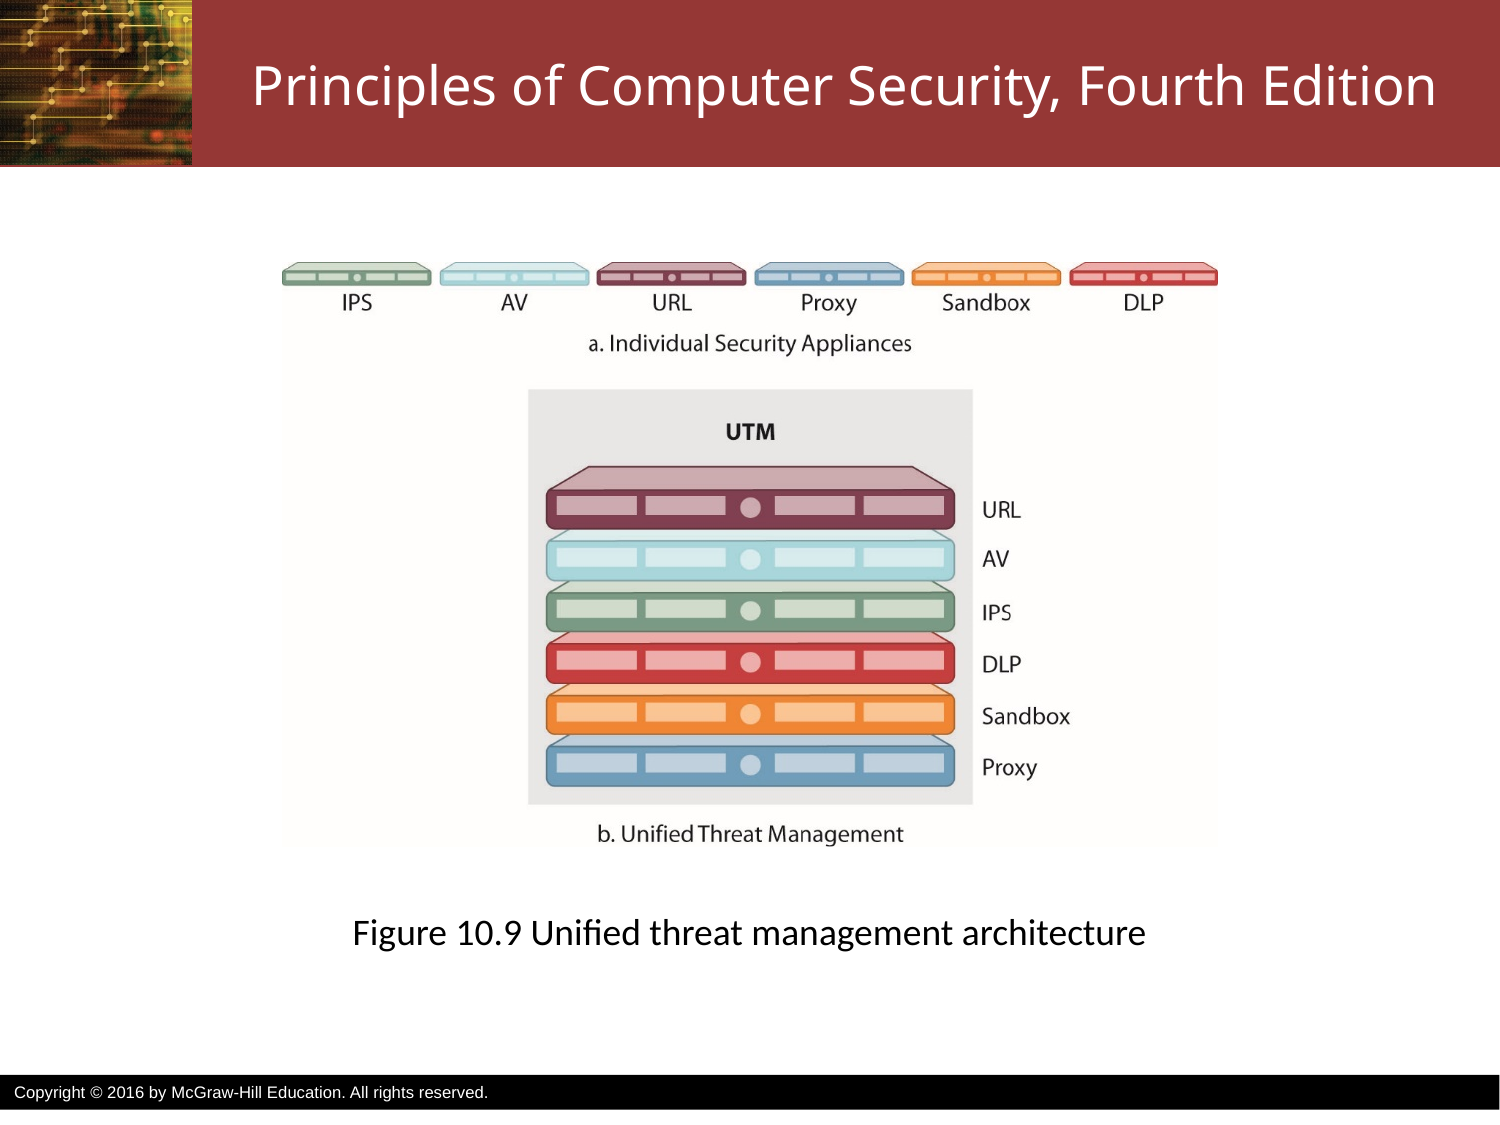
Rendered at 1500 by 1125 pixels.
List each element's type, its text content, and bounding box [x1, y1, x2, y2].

picture [282, 262, 1218, 847]
list Figure 10.9 Unified threat management architecture [99, 900, 1400, 975]
picture [0, 0, 192, 165]
